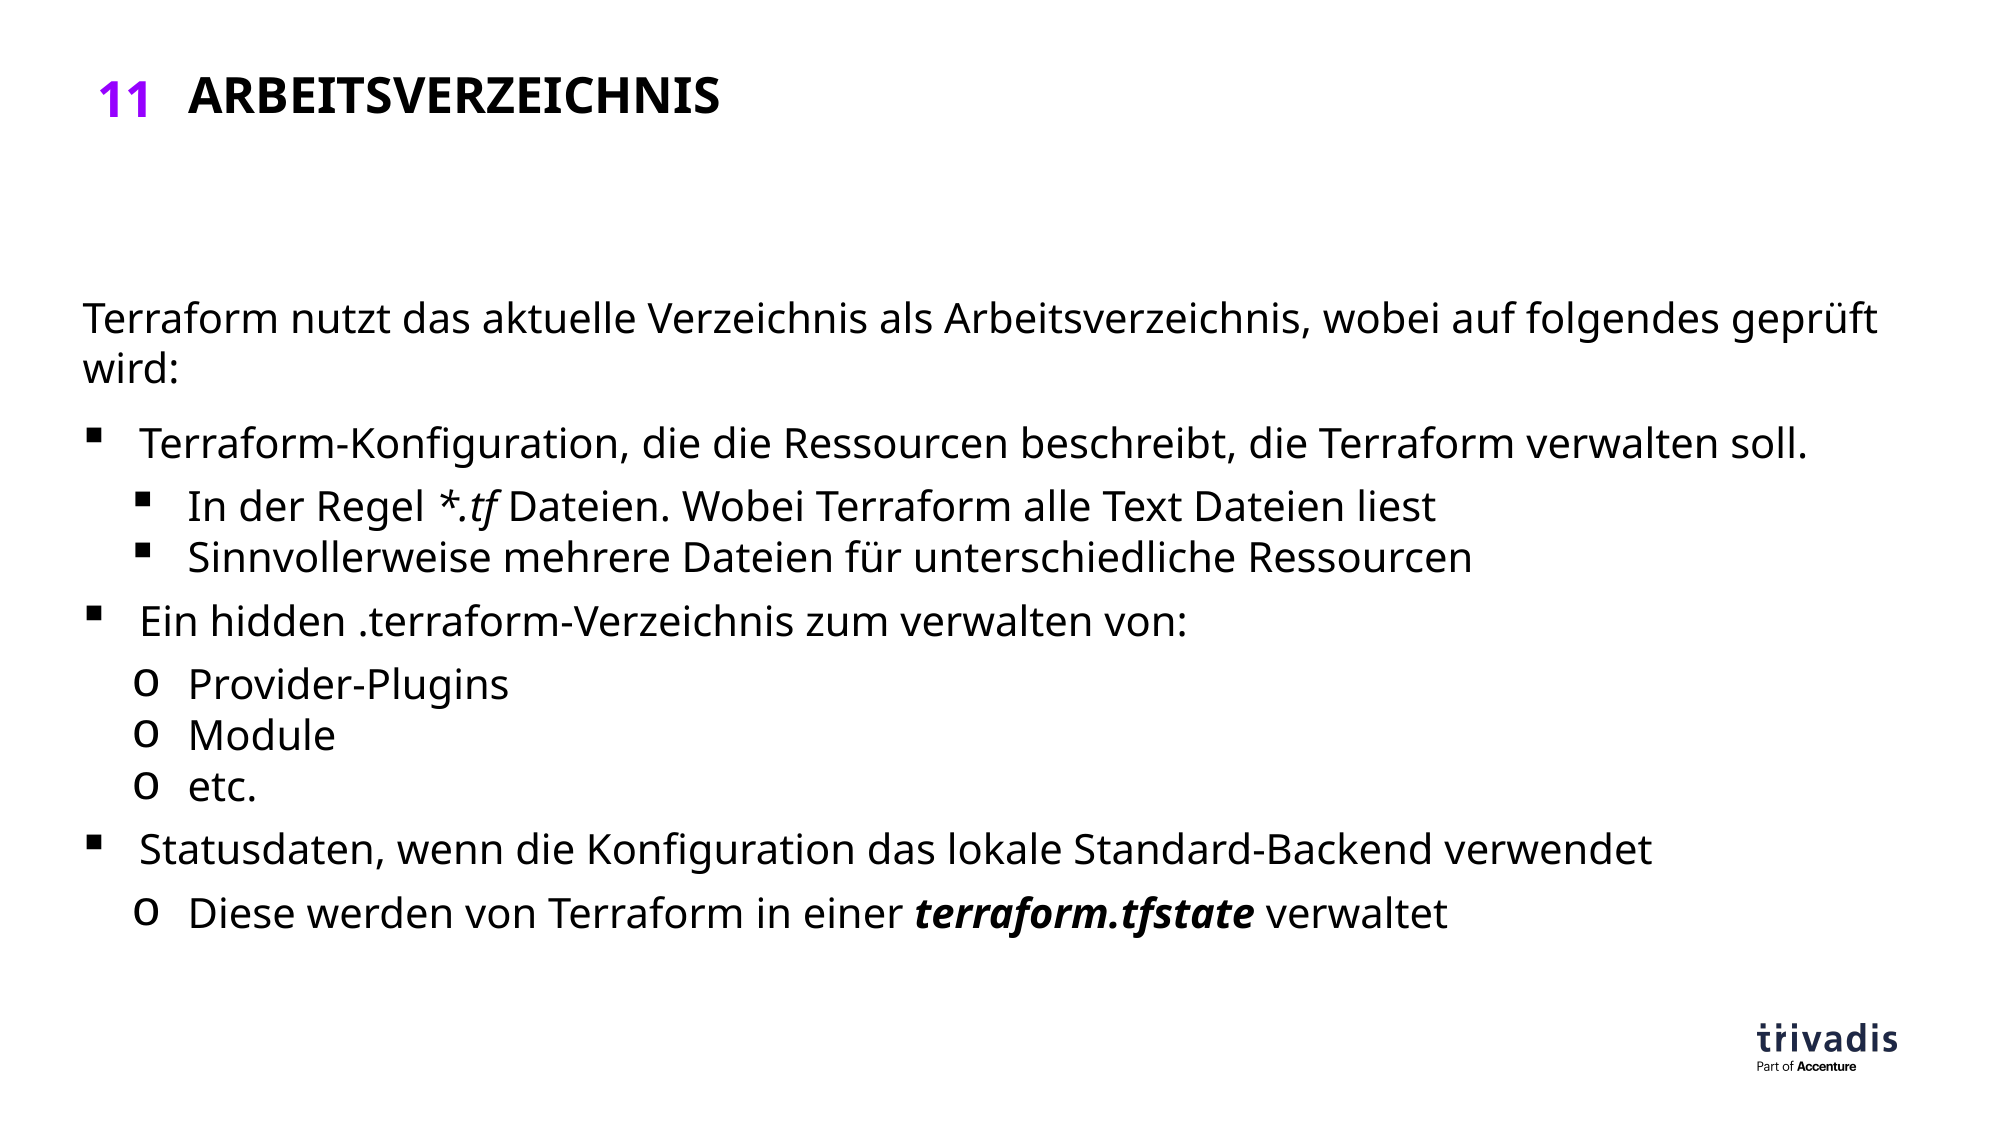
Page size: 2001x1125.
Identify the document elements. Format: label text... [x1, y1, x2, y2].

picture [1757, 1062, 1897, 1071]
list Terraform nutzt das aktuelle Verzeichnis als Arbeitsverzeichnis, wobei auf folgendes geprüft wird: Terraform-Konfiguration, die die Ressourcen beschreibt, die Terraform verwalten soll. In der Regel *.tf Dateien. Wobei Terraform alle Text Dateien liest Sinnvollerweise mehrere Dateien für unterschiedliche Ressourcen Ein hidden .terraform-Verzeichnis zum verwalten von: Provider-Plugins Module etc. Statusdaten, wenn die Konfiguration das lokale Standard-Backend verwendet Diese werden von Terraform in einer terraform.tfstate verwaltet [65, 284, 1933, 1062]
title Arbeitsverzeichnis [170, 63, 1933, 136]
